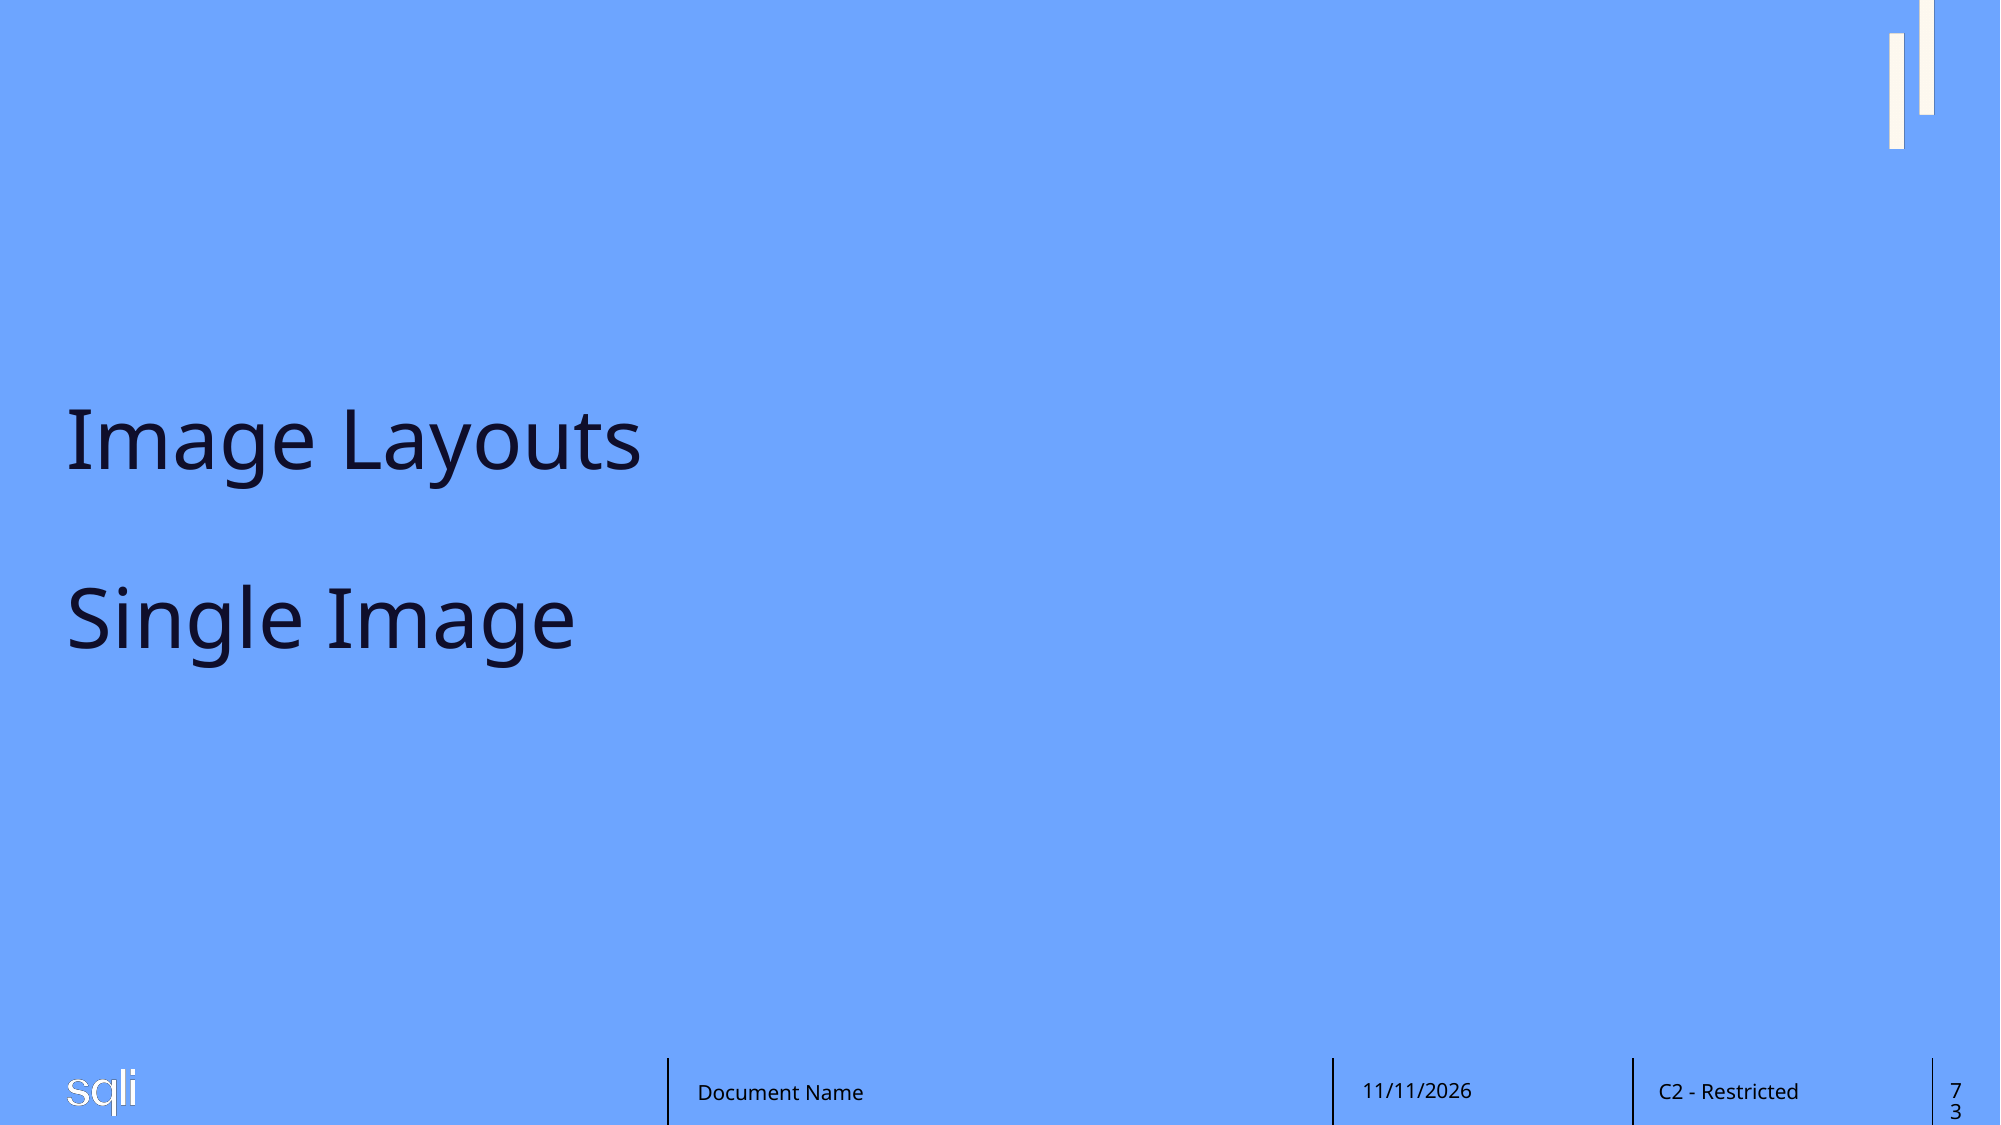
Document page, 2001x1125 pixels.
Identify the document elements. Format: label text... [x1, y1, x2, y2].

footer Document Name [667, 1058, 1333, 1125]
picture [67, 1069, 135, 1116]
slide_number 73 [1932, 1058, 2000, 1125]
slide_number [1333, 1058, 1632, 1125]
title Image Layouts Single Image [66, 397, 1544, 811]
picture [1836, 0, 1986, 149]
